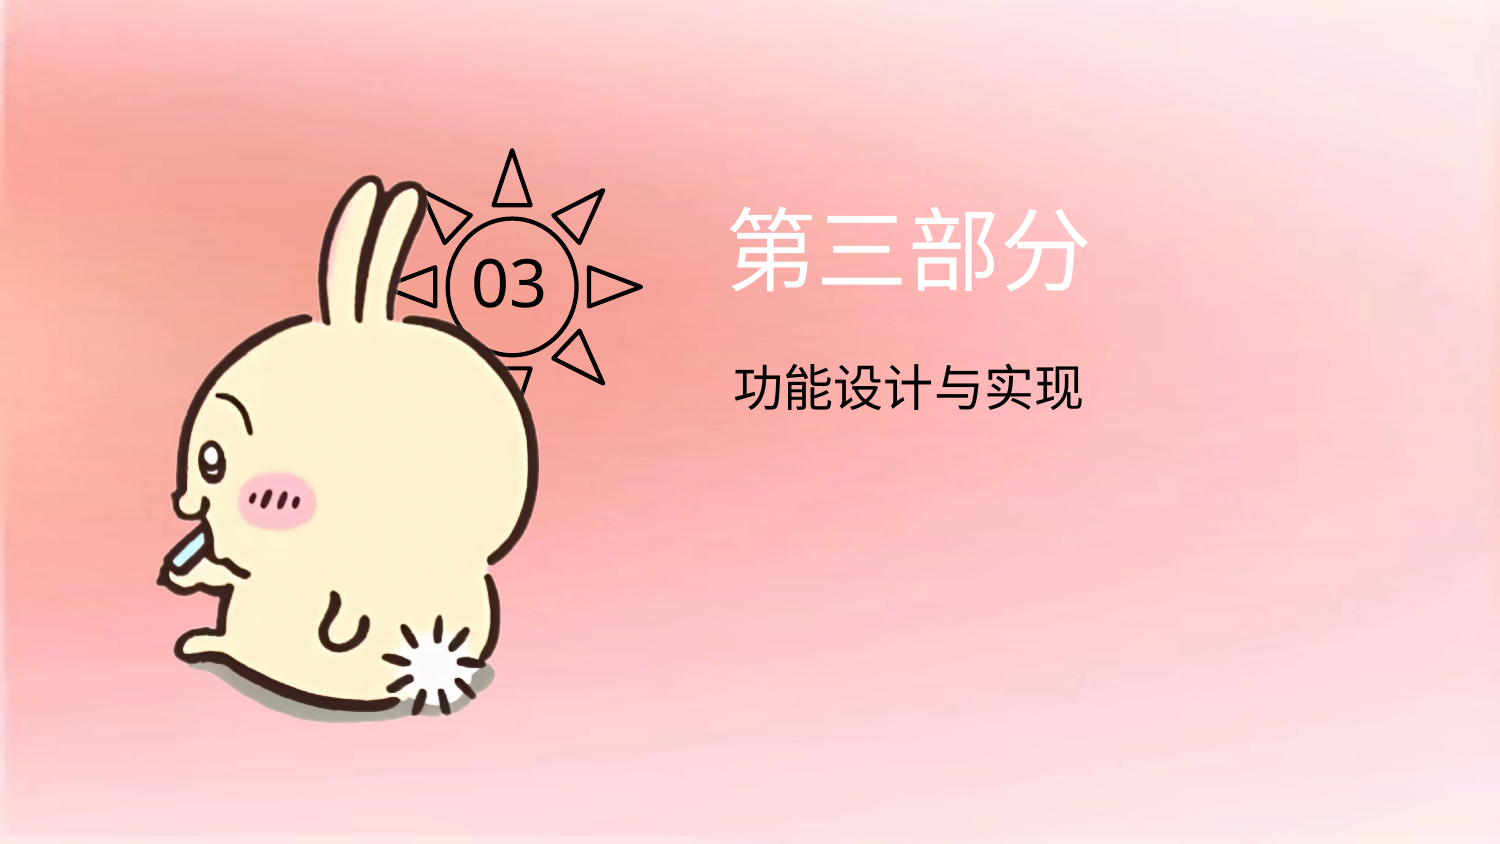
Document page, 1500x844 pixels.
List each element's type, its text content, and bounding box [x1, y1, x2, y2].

text_box [551, 328, 606, 386]
text_box [545, 225, 579, 349]
text_box 第三部分 [667, 185, 1150, 339]
picture [0, 0, 1500, 844]
text_box [586, 265, 644, 309]
text_box [502, 148, 522, 172]
text_box [551, 188, 606, 246]
text_box 功能设计与实现 [665, 351, 1012, 442]
